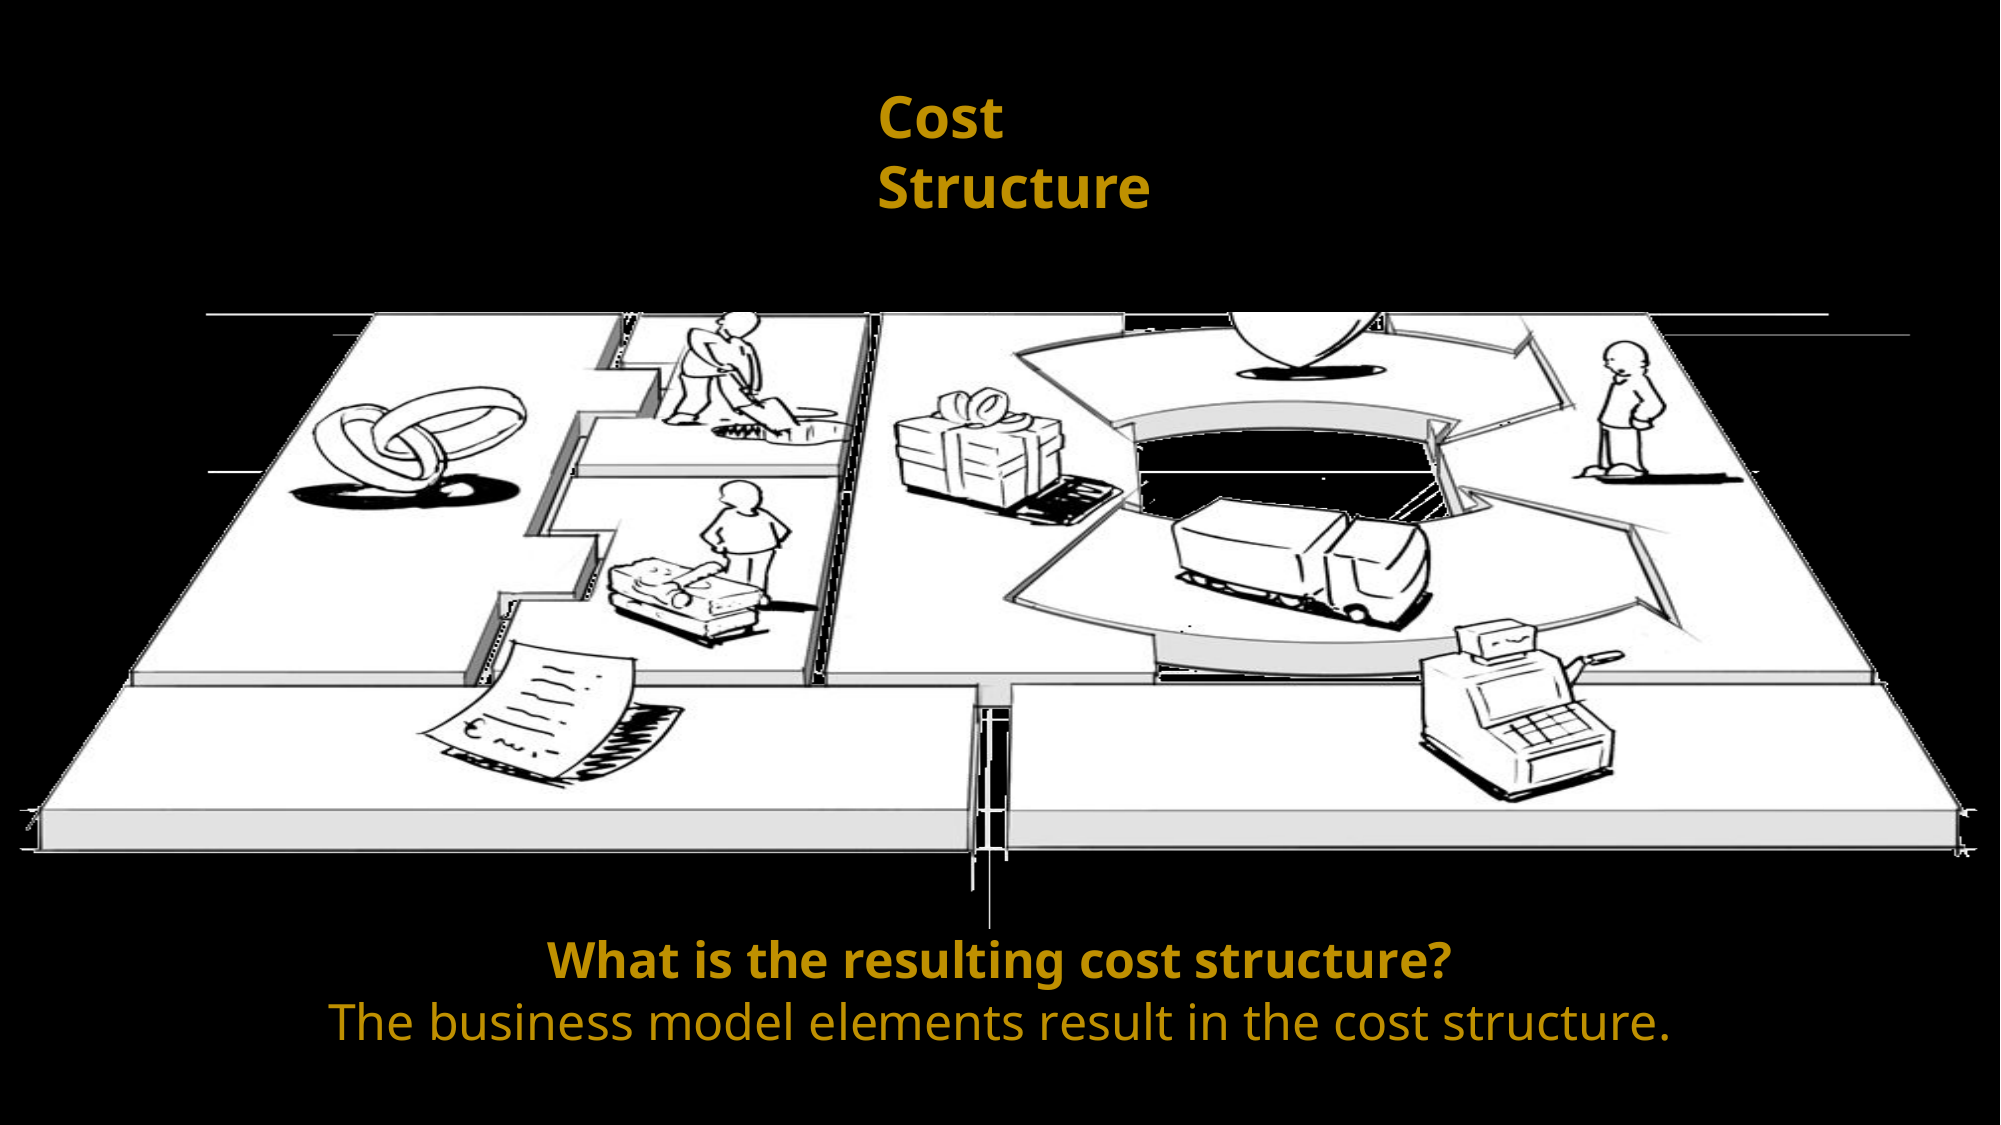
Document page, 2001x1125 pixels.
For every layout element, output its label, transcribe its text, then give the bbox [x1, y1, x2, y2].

text_box [0, 312, 2000, 929]
text_box Cost Structure [862, 72, 1288, 228]
text_box What is the resulting cost structure? The business model elements result in the cost structure. [225, 928, 1775, 1051]
